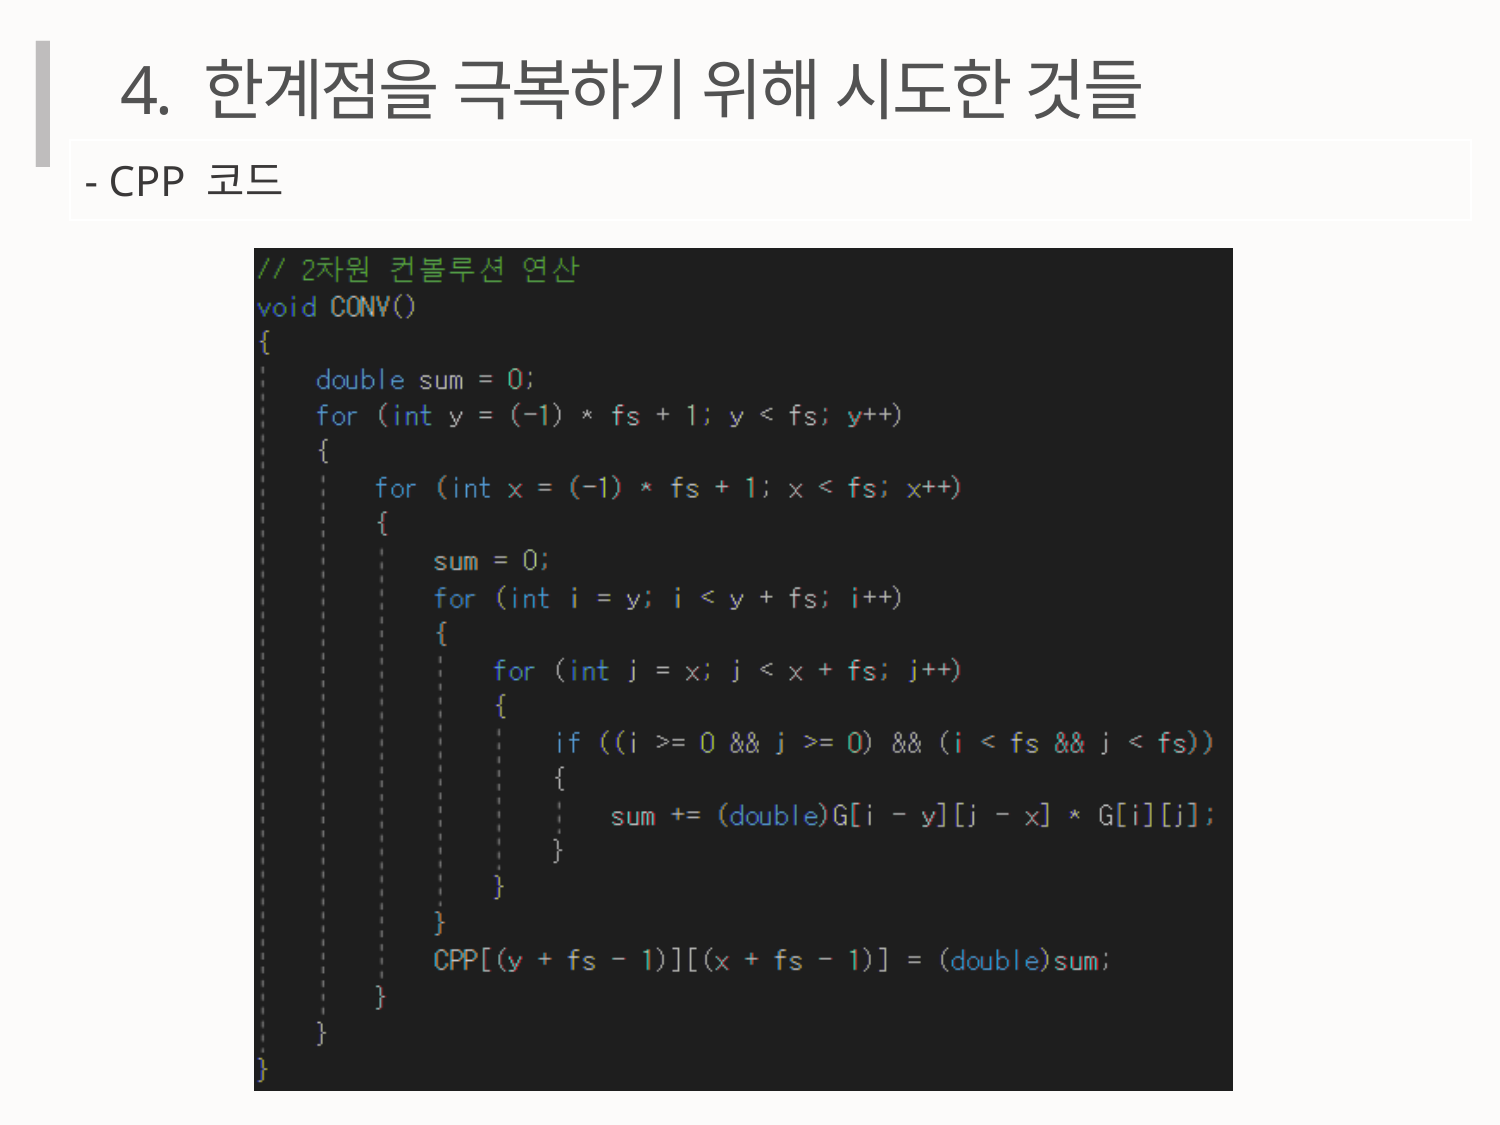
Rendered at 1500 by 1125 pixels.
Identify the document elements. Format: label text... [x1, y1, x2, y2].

picture [254, 248, 1233, 1091]
text_box [35, 40, 51, 168]
text_box - CPP 코드 [69, 139, 1472, 221]
text_box 4. 한계점을 극복하기 위해 시도한 것들 [105, 40, 1160, 136]
